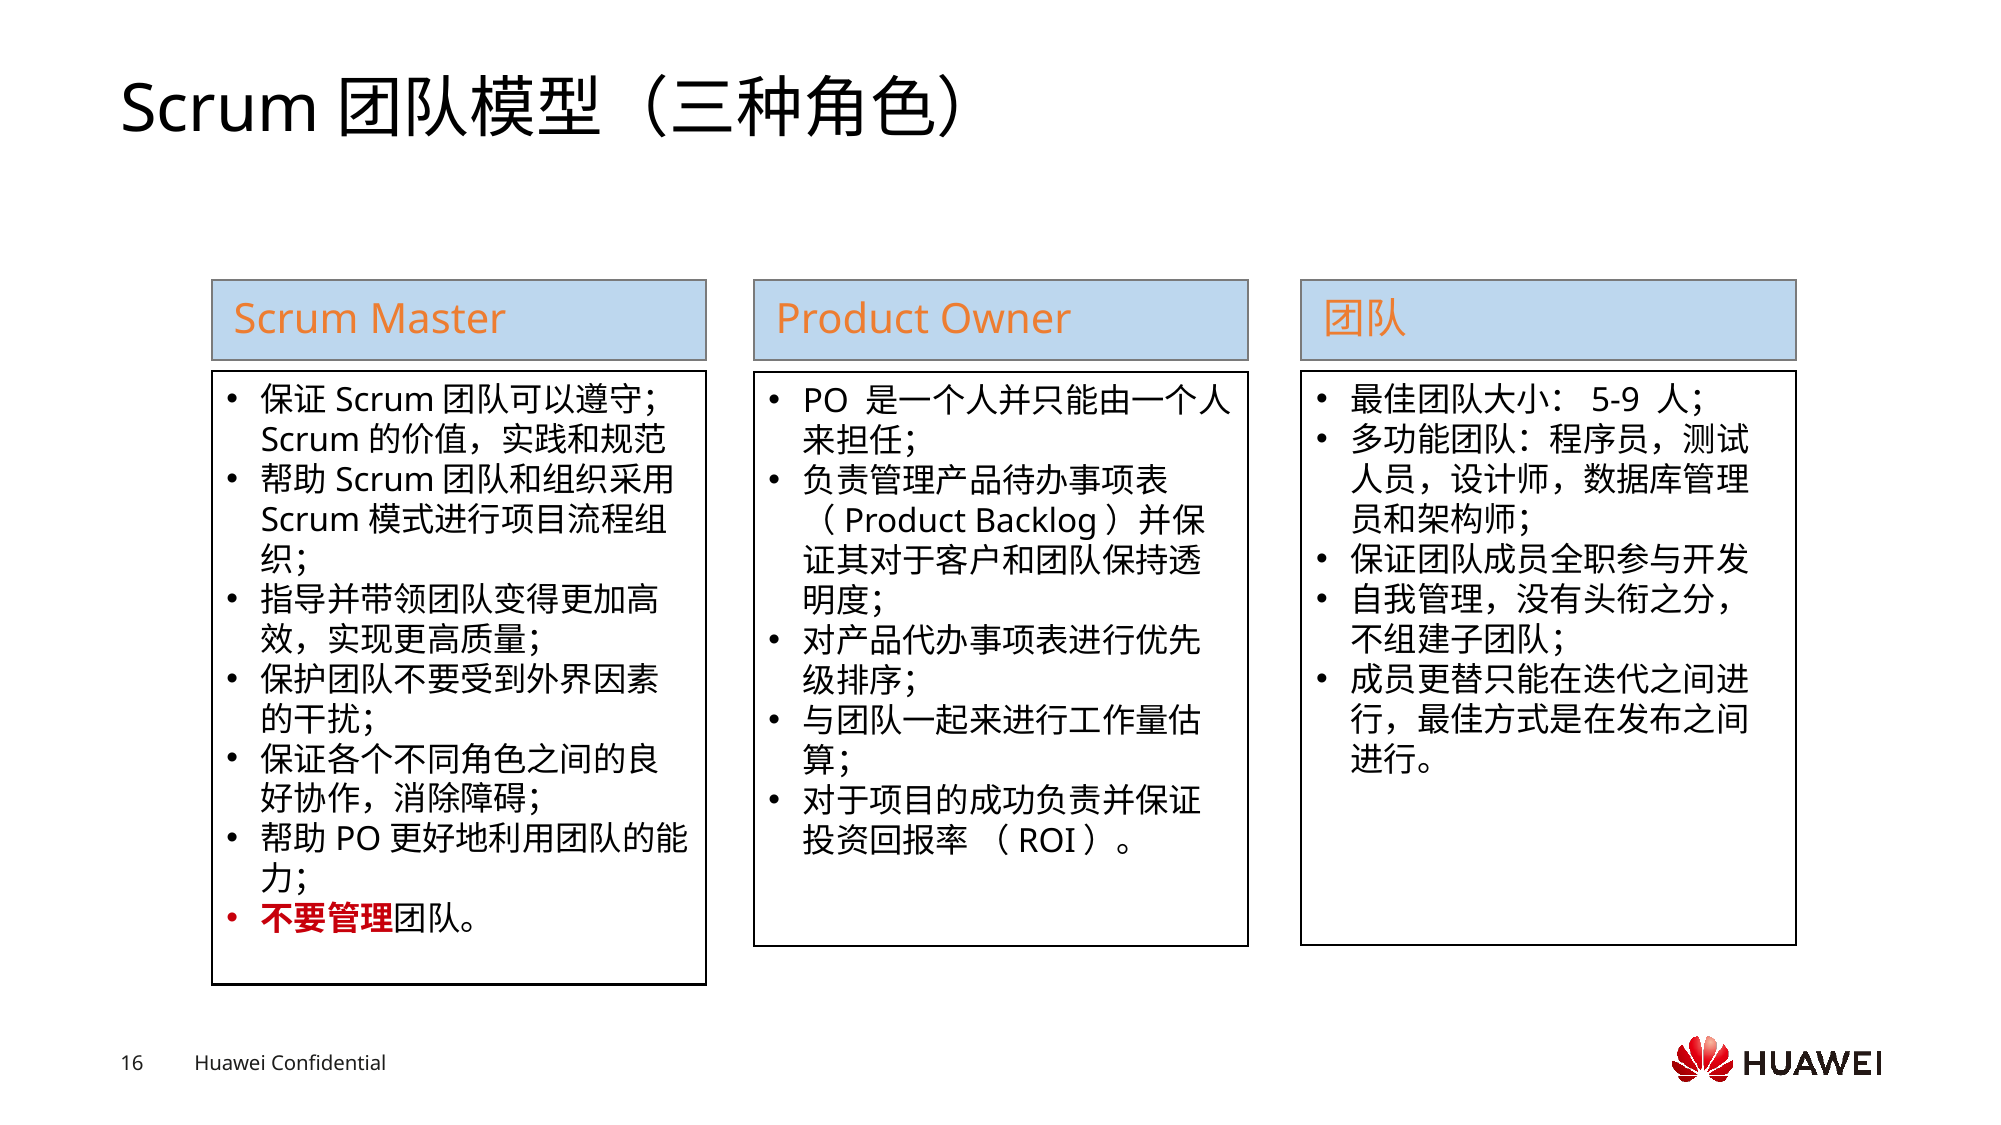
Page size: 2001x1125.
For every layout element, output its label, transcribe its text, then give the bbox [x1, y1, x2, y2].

text_box Product Owner [753, 279, 1249, 361]
text_box Scrum Master [211, 279, 707, 361]
text_box 最佳团队大小：5-9 人； 多功能团队：程序员，测试人员，设计师，数据库管理员和架构师； 保证团队成员全职参与开发 自我管理，没有头衔之分，不组建子团队； 成员更替只能在迭代之间进行，最佳方式是在发布之间进行。 [1300, 370, 1797, 946]
text_box PO 是一个人并只能由一个人来担任； 负责管理产品待办事项表（Product Backlog）并保证其对于客户和团队保持透明度； 对产品代办事项表进行优先级排序； 与团队一起来进行工作量估算； 对于项目的成功负责并保证投资回报率 （ROI）。 [753, 371, 1249, 947]
text_box 保证Scrum团队可以遵守；Scrum的价值，实践和规范 帮助Scrum团队和组织采用Scrum模式进行项目流程组织； 指导并带领团队变得更加高效，实现更高质量； 保护团队不要受到外界因素的干扰； 保证各个不同角色之间的良好协作，消除障碍； 帮助PO更好地利用团队的能力； 不要管理团队。 [211, 370, 707, 986]
title Scrum团队模型（三种角色） [120, 73, 1880, 155]
picture [1672, 1036, 1881, 1082]
text_box 团队 [1300, 279, 1797, 361]
